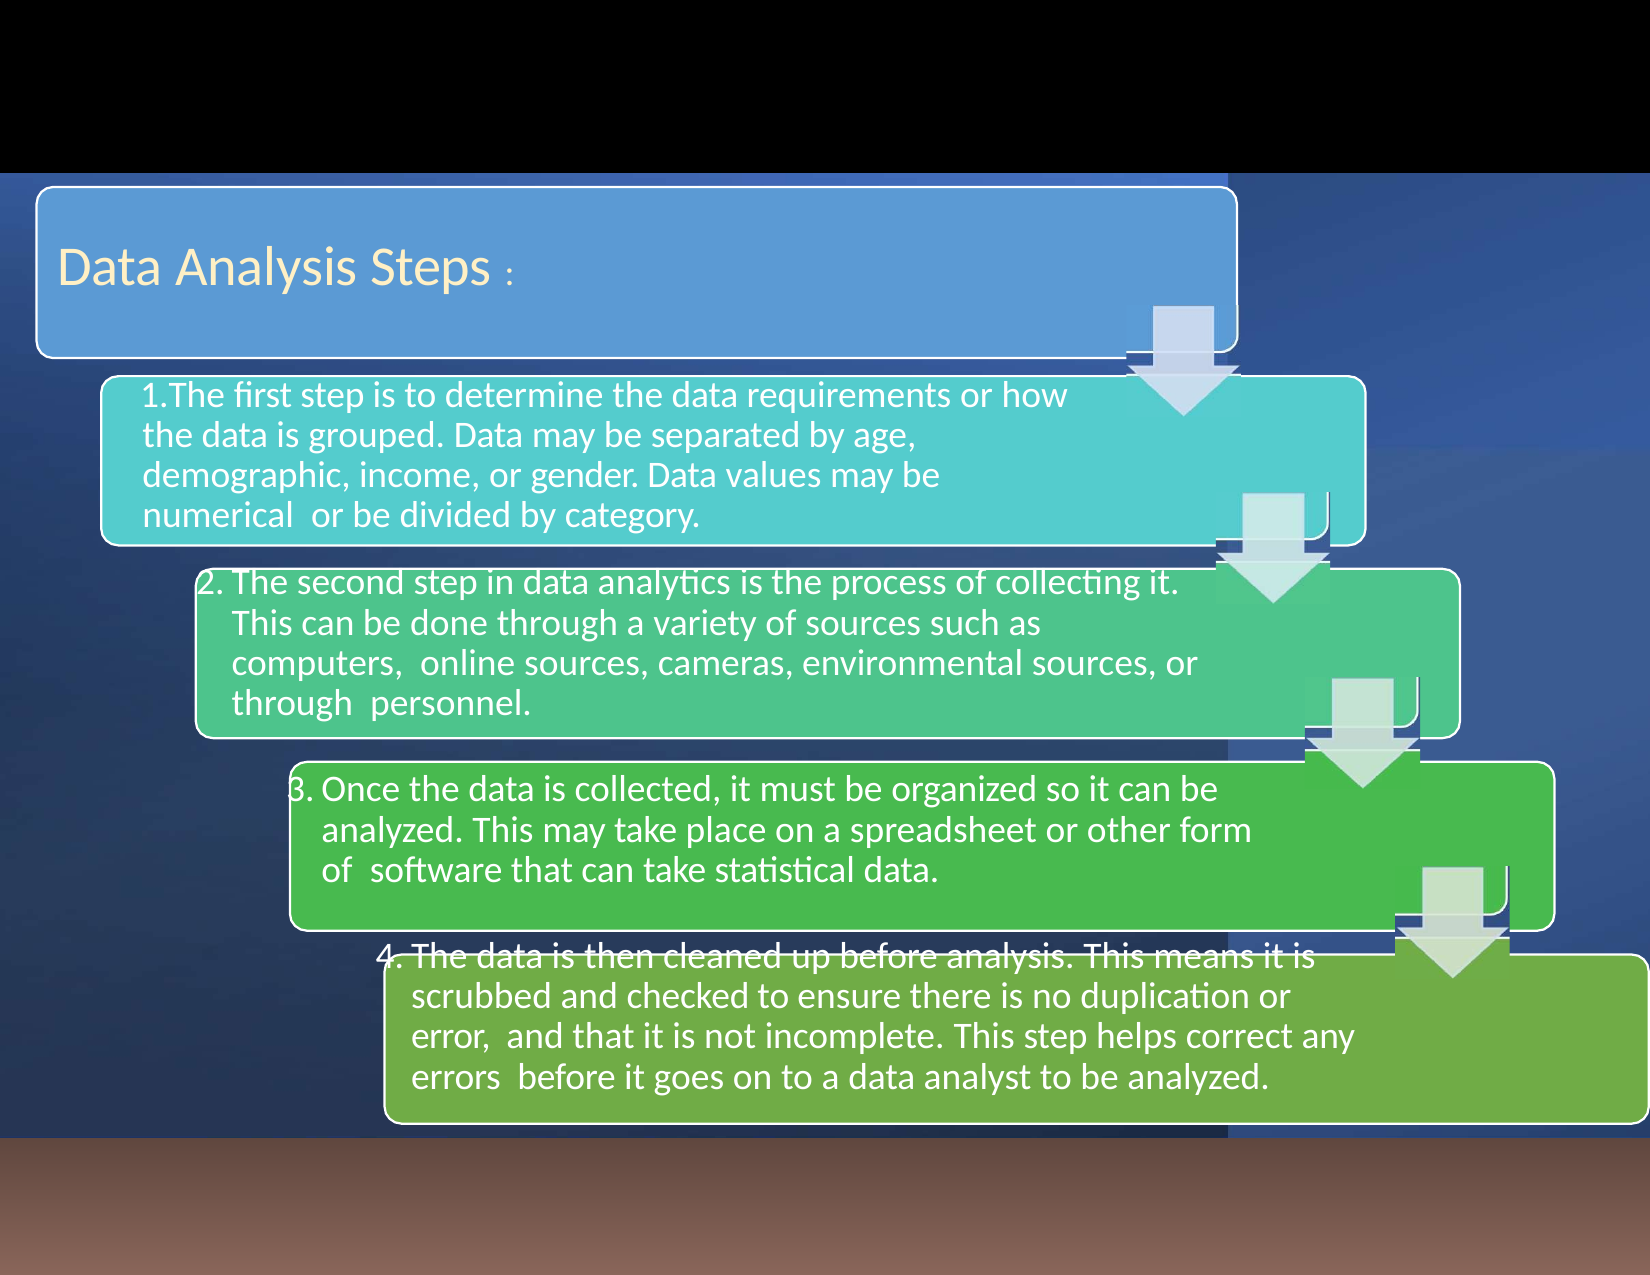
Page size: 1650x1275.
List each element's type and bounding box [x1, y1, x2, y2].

text_box [1126, 304, 1511, 979]
text_box [99, 374, 1650, 1126]
text_box [0, 172, 1650, 1138]
